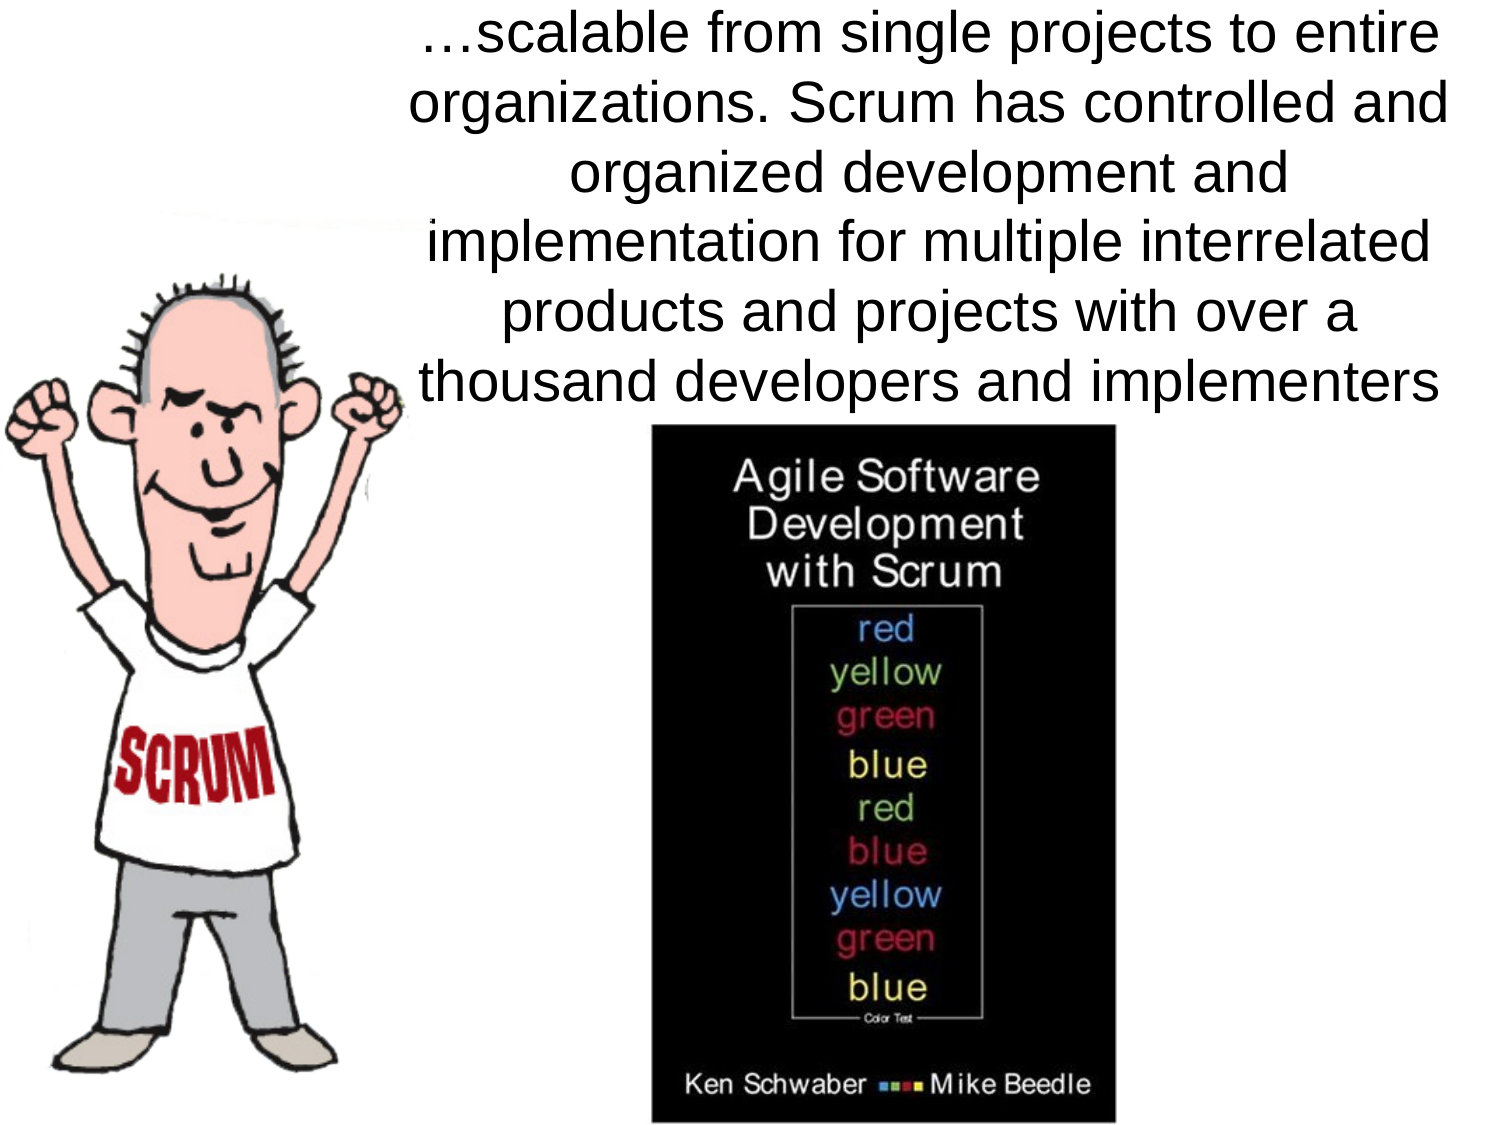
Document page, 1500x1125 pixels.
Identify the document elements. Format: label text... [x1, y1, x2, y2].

text_box …scalable from single projects to entire organizations. Scrum has controlled and organized development and implementation for multiple interrelated products and projects with over a thousand developers and implementers [397, 0, 1463, 461]
picture [0, 211, 432, 1107]
picture [535, 424, 1236, 1125]
